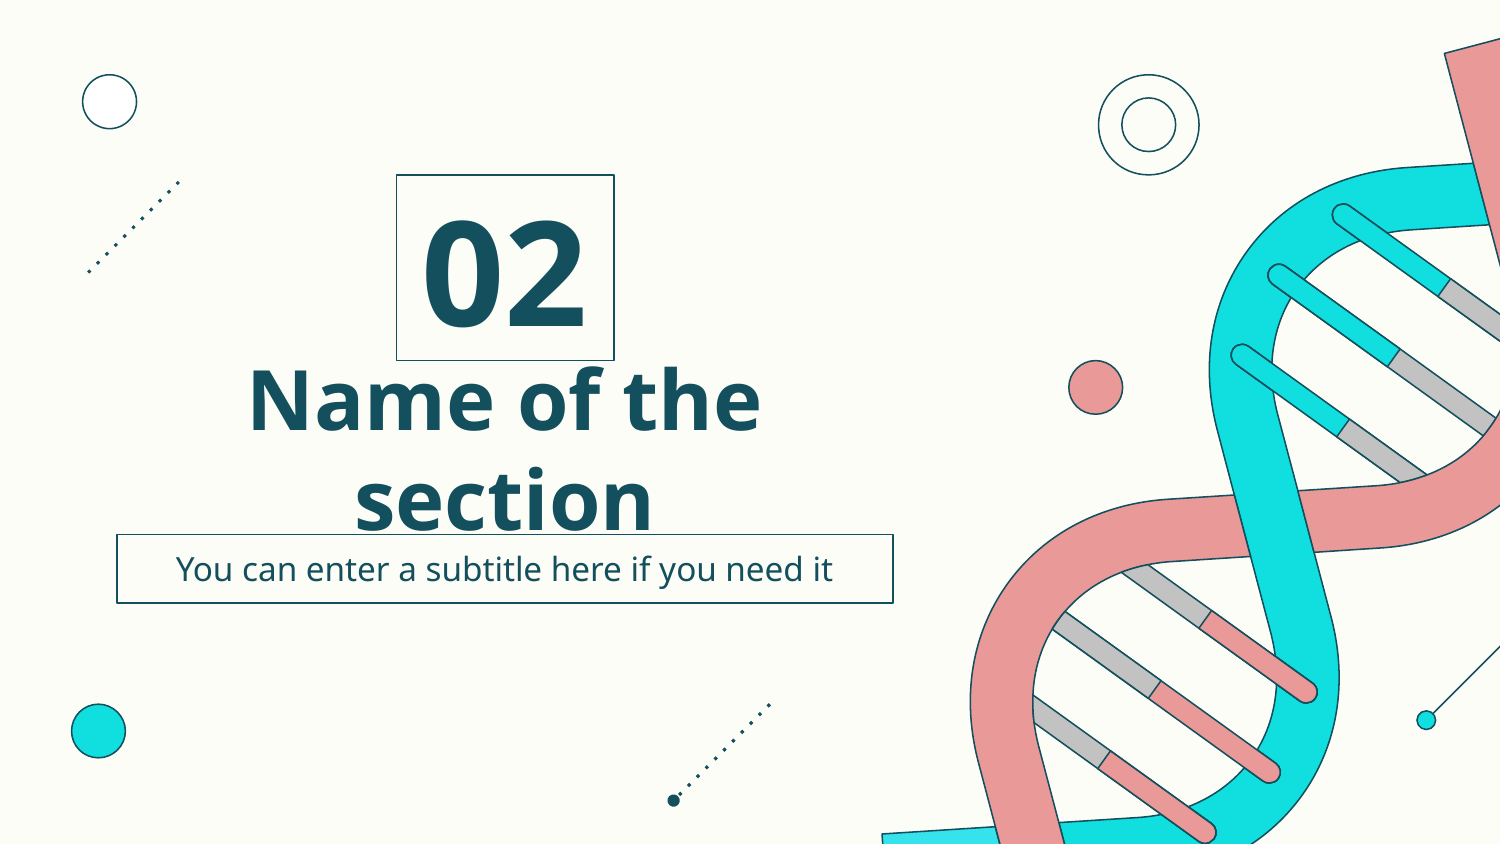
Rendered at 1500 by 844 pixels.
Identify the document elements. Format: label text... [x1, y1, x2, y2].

title Name of the section [116, 360, 876, 534]
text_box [881, 37, 1500, 844]
title 02 [396, 174, 615, 361]
subtitle You can enter a subtitle here if you need it [116, 534, 876, 604]
